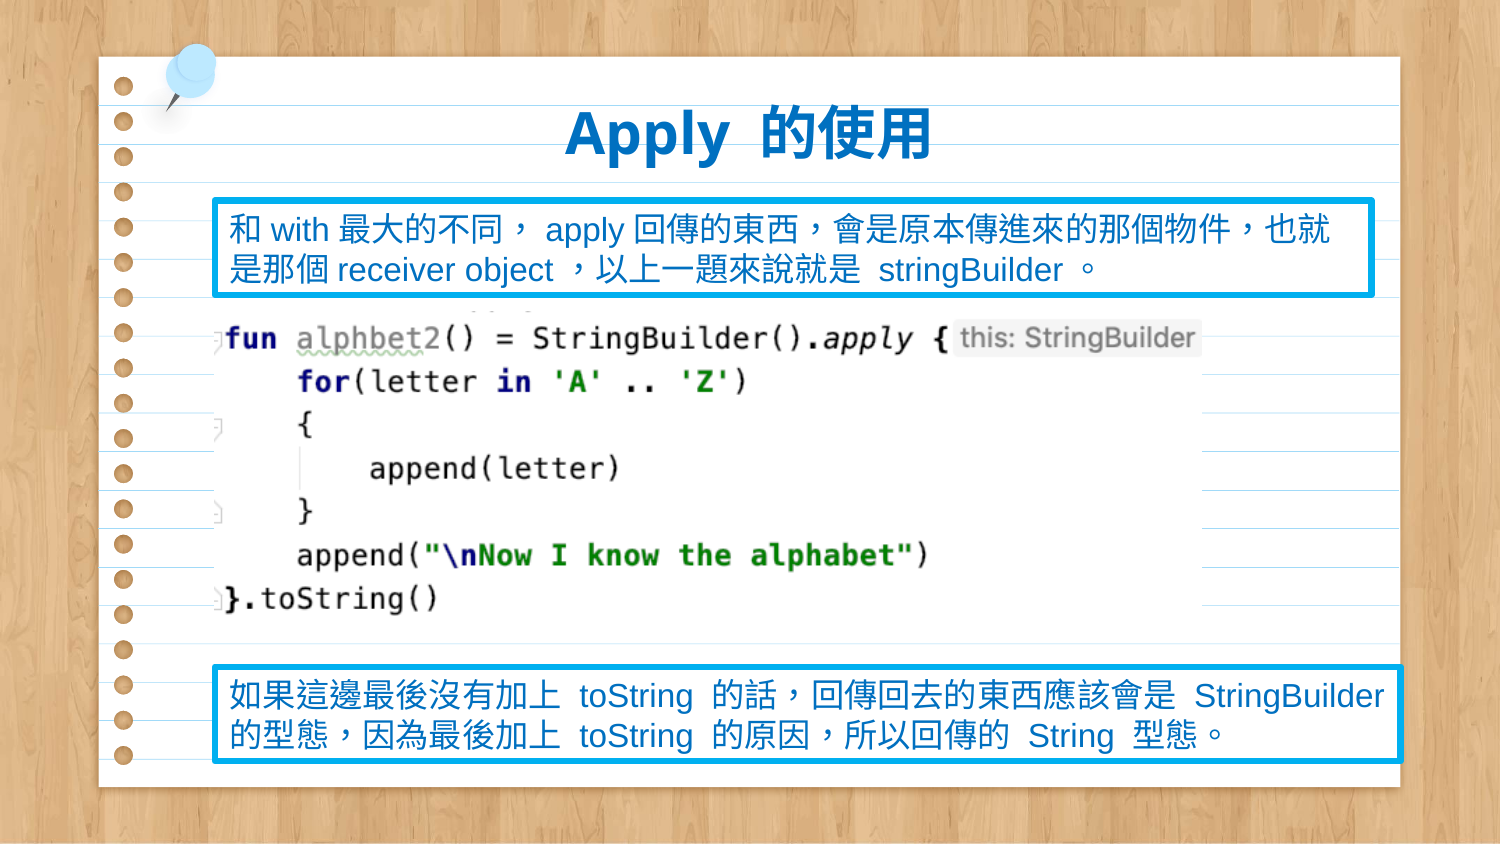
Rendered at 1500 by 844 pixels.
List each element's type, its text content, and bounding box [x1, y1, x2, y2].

picture [0, 0, 1500, 844]
title Apply 的使用 [146, 81, 1354, 186]
text_box 如果這邊最後沒有加上 toString 的話，回傳回去的東西應該會是 StringBuilder的型態，因為最後加上 toString 的原因，所以回傳的 String 型態。 [214, 666, 1401, 762]
text_box 和with最大的不同，apply回傳的東西，會是原本傳進來的那個物件，也就是那個receiver object，以上一題來說就是 stringBuilder。 [214, 200, 1372, 295]
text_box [141, 43, 217, 134]
